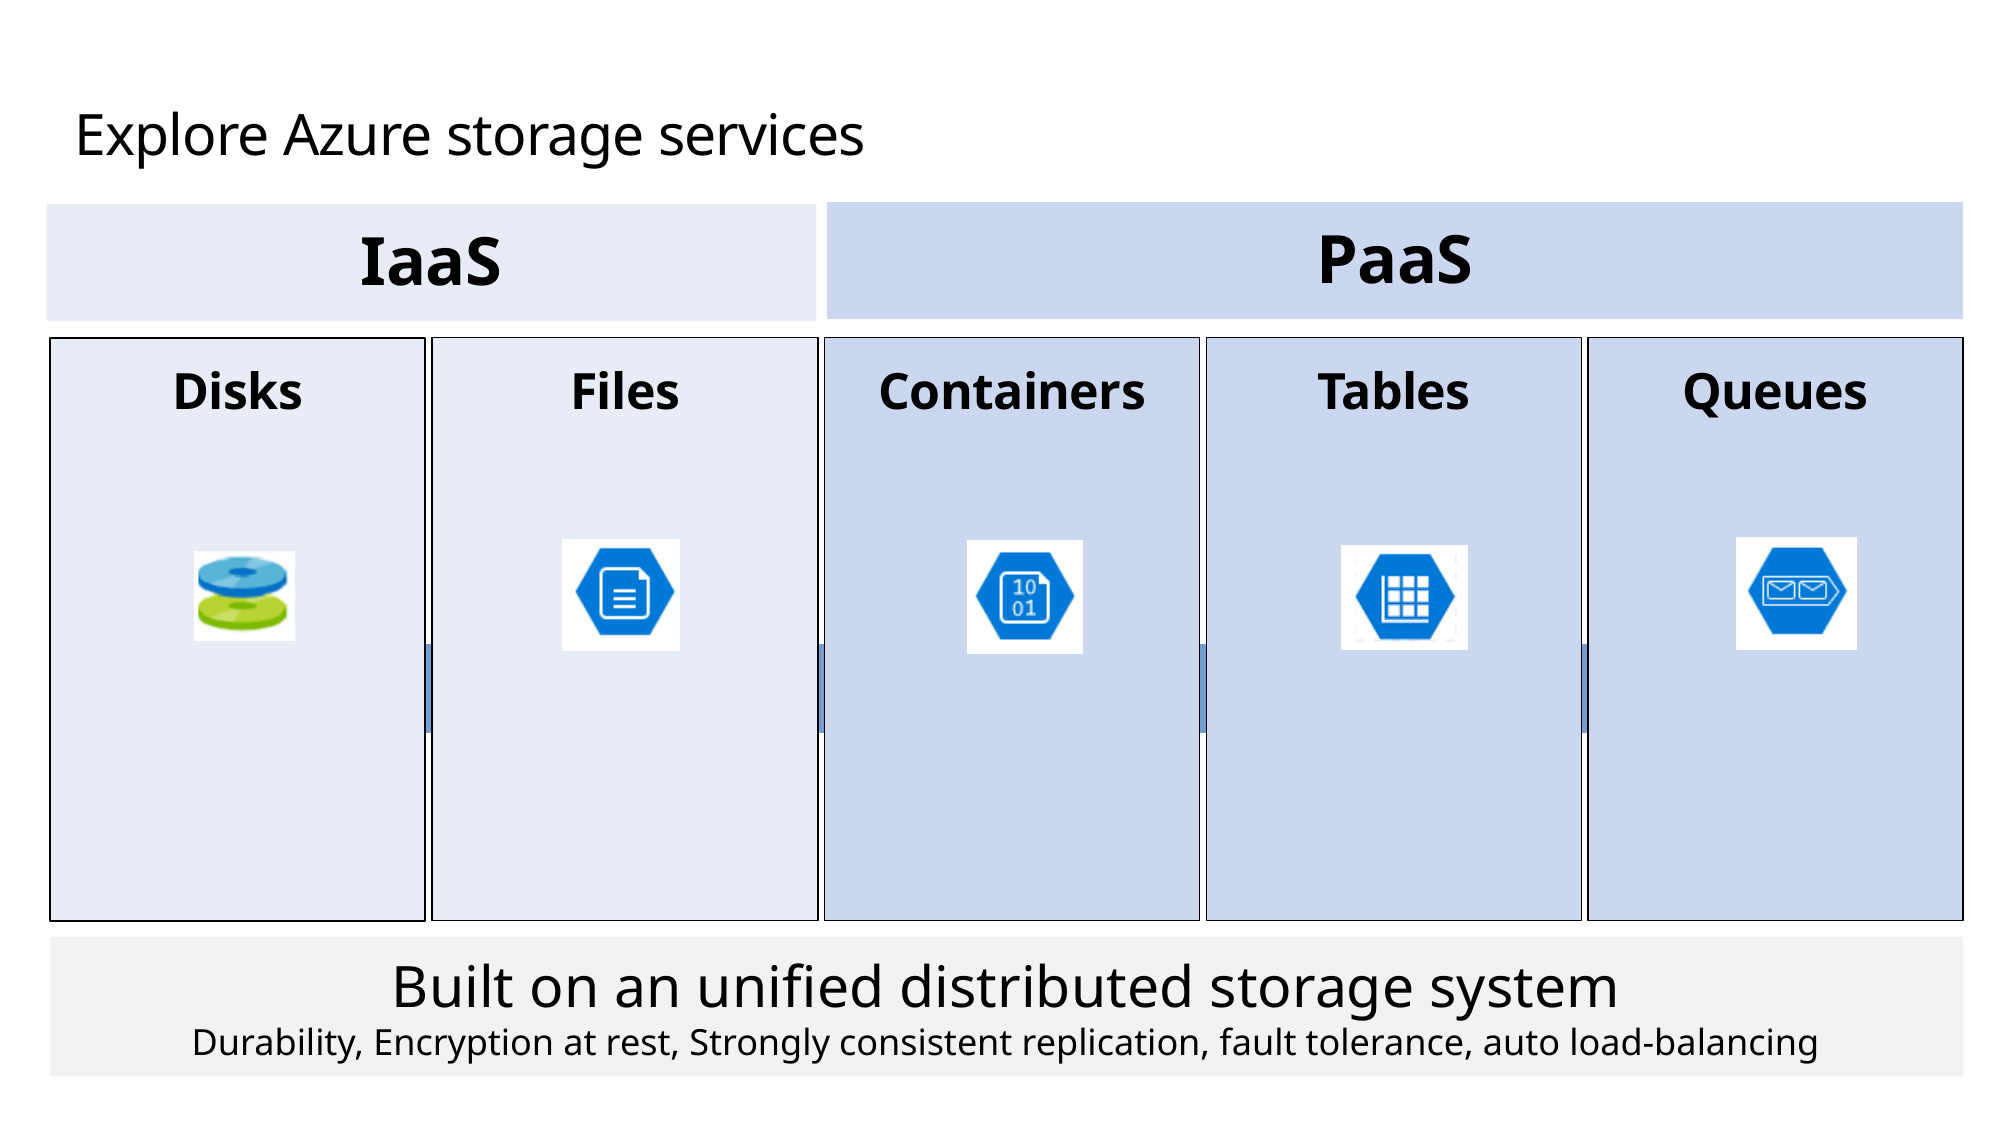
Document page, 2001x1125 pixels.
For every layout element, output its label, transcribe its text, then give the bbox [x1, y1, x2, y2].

picture [1340, 545, 1468, 651]
picture [193, 551, 295, 642]
text_box Disks [49, 337, 426, 922]
picture [562, 539, 681, 651]
text_box PaaS [826, 201, 1964, 320]
text_box Tables [1206, 337, 1582, 921]
title Explore Azure storage services [74, 101, 1930, 168]
picture [966, 540, 1083, 654]
text_box Built on an unified distributed storage system Durability, Encryption at rest, Strongly consistent replication, fault tolerance, auto load-balancing [50, 936, 1964, 1077]
text_box Containers [824, 337, 1200, 921]
text_box IaaS [46, 203, 817, 322]
picture [1736, 537, 1858, 651]
text_box Queues [1587, 337, 1964, 921]
text_box Files [431, 337, 819, 921]
